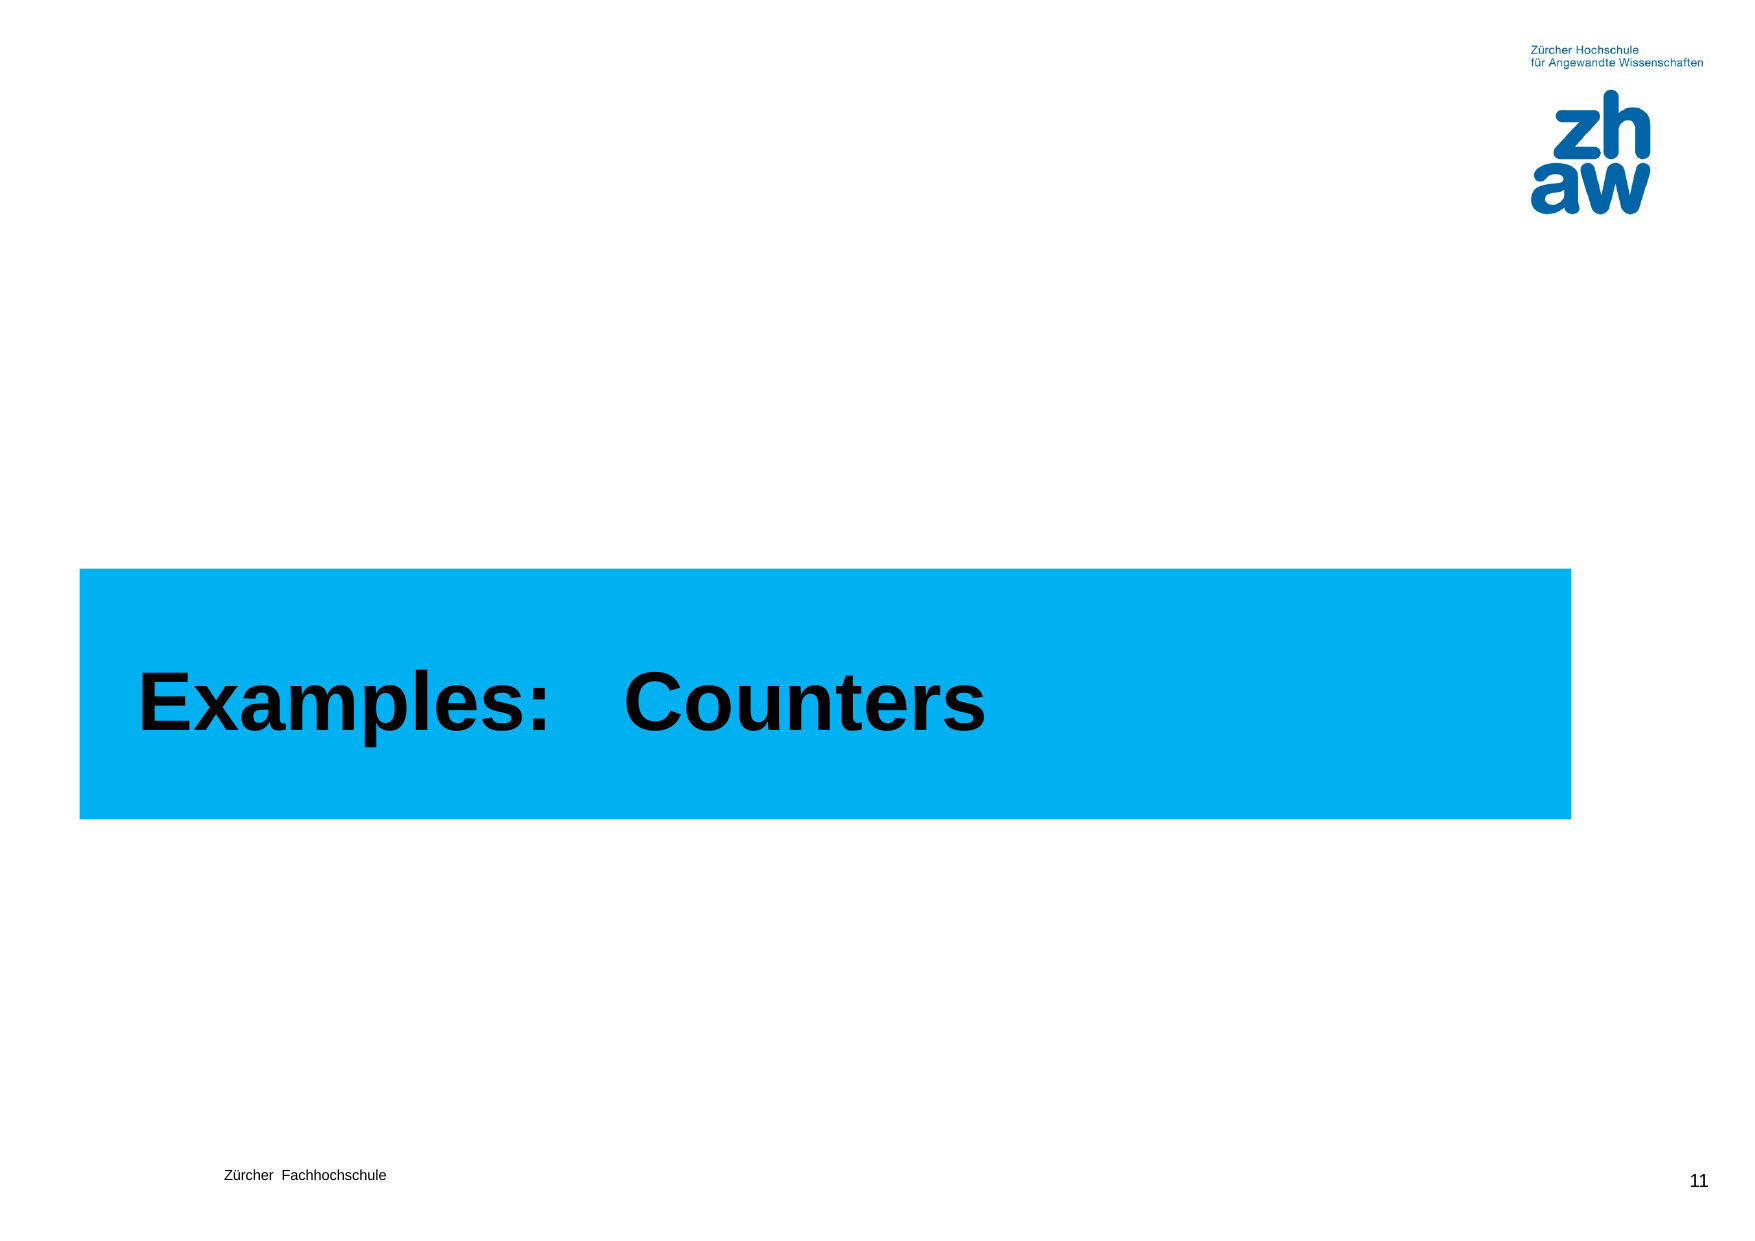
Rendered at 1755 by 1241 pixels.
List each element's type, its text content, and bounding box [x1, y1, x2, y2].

slide_number 11 [1509, 1168, 1710, 1201]
picture [1527, 41, 1706, 218]
title Examples: Counters [79, 568, 1571, 820]
